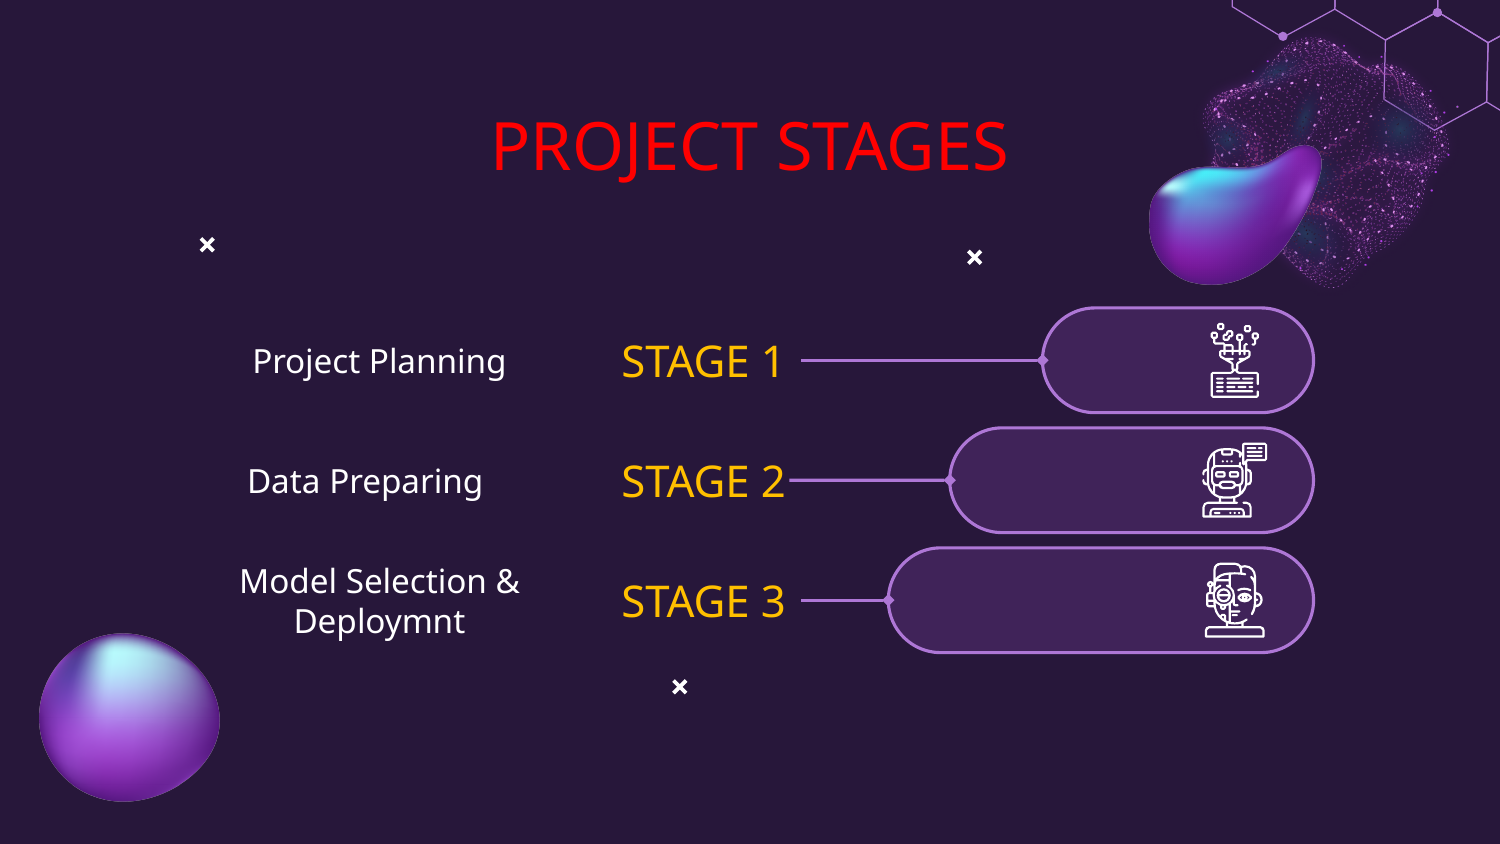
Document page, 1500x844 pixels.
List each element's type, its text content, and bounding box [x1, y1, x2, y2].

text_box STAGE 1 [572, 320, 802, 400]
text_box STAGE 2 [572, 440, 802, 520]
text_box [950, 427, 1314, 533]
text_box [1204, 562, 1265, 638]
title PROJECT STAGES [116, 88, 1187, 183]
picture [1128, 0, 1500, 329]
text_box Data Preparing [176, 440, 563, 520]
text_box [673, 680, 687, 694]
text_box Project Planning [186, 320, 572, 400]
text_box STAGE 3 [572, 560, 802, 640]
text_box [200, 238, 214, 252]
text_box [1042, 307, 1314, 413]
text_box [1210, 322, 1260, 399]
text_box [968, 250, 982, 264]
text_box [1202, 442, 1268, 518]
text_box Model Selection & Deploymnt [186, 560, 572, 640]
text_box [888, 547, 1314, 653]
picture [13, 607, 245, 832]
